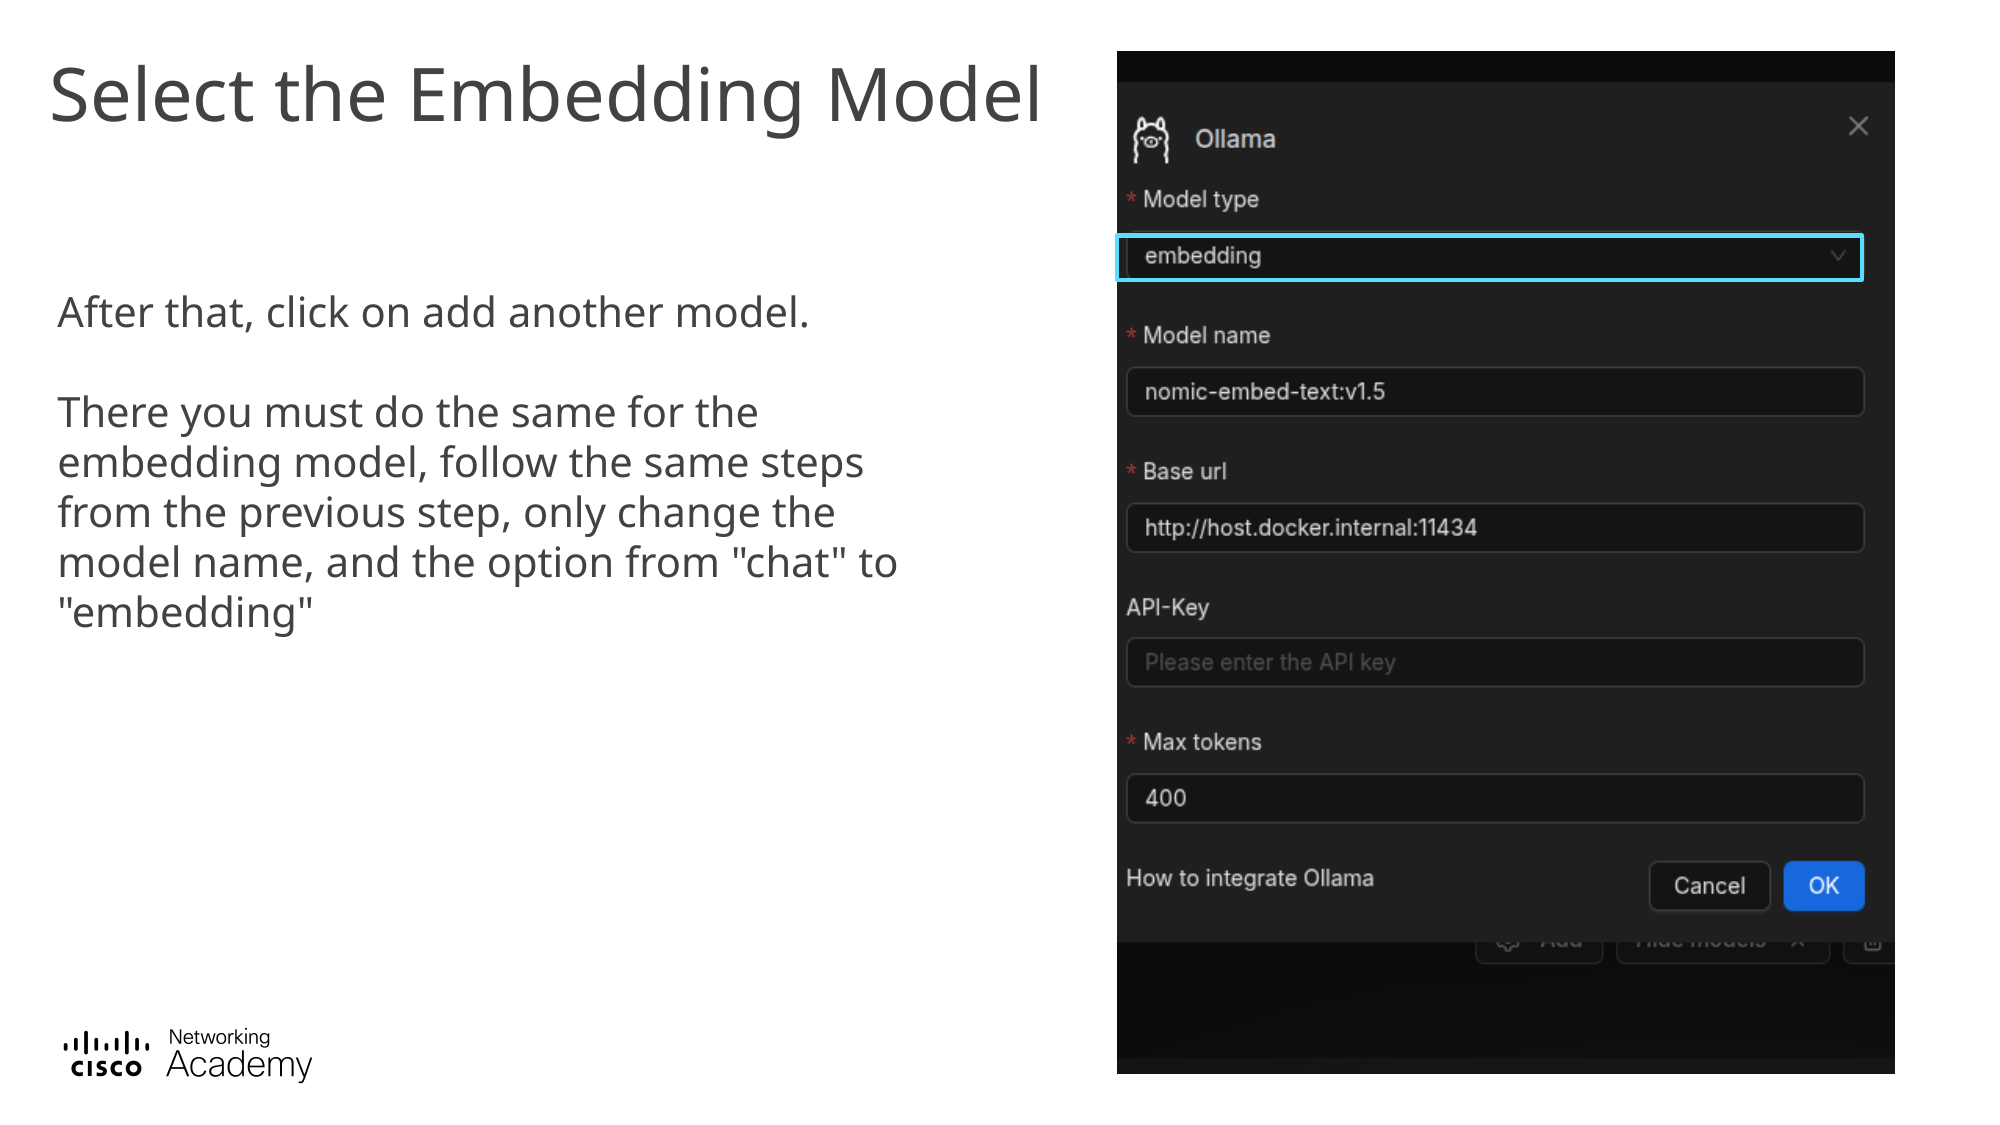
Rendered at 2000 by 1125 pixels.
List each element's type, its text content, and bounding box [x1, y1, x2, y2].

text_box After that, click on add another model. There you must do the same for the embedding model, follow the same steps from the previous step, only change the model name, and the option from "chat" to "embedding" [42, 277, 916, 743]
picture [1117, 51, 1895, 1074]
picture [60, 1024, 316, 1087]
title Select the Embedding Model [42, 43, 1842, 157]
